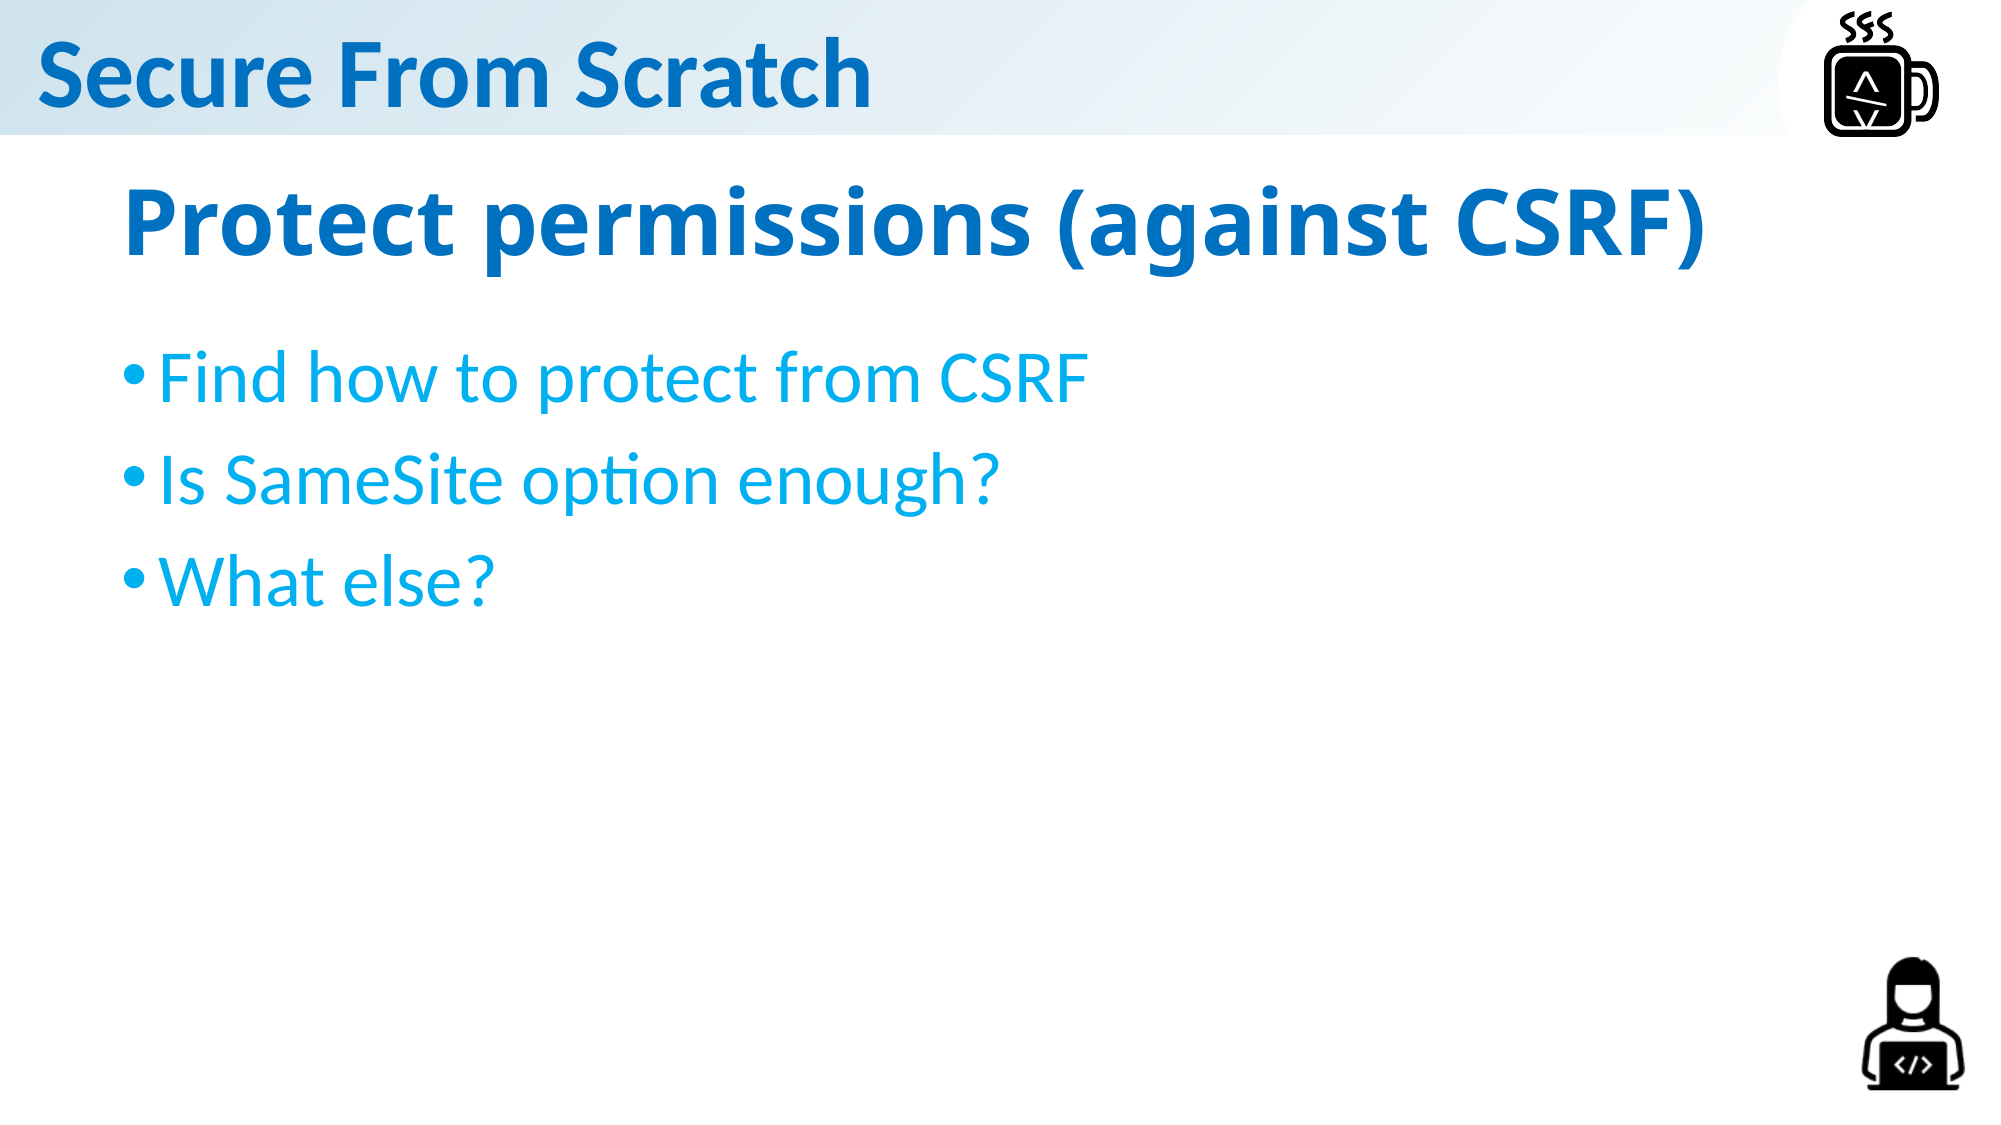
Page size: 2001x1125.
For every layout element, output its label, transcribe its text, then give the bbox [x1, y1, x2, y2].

picture [1824, 11, 1939, 137]
list Find how to protect from CSRF Is SameSite option enough? What else? [106, 330, 1973, 1085]
picture [1838, 943, 1989, 1094]
title Protect permissions (against CSRF) [106, 156, 2000, 296]
